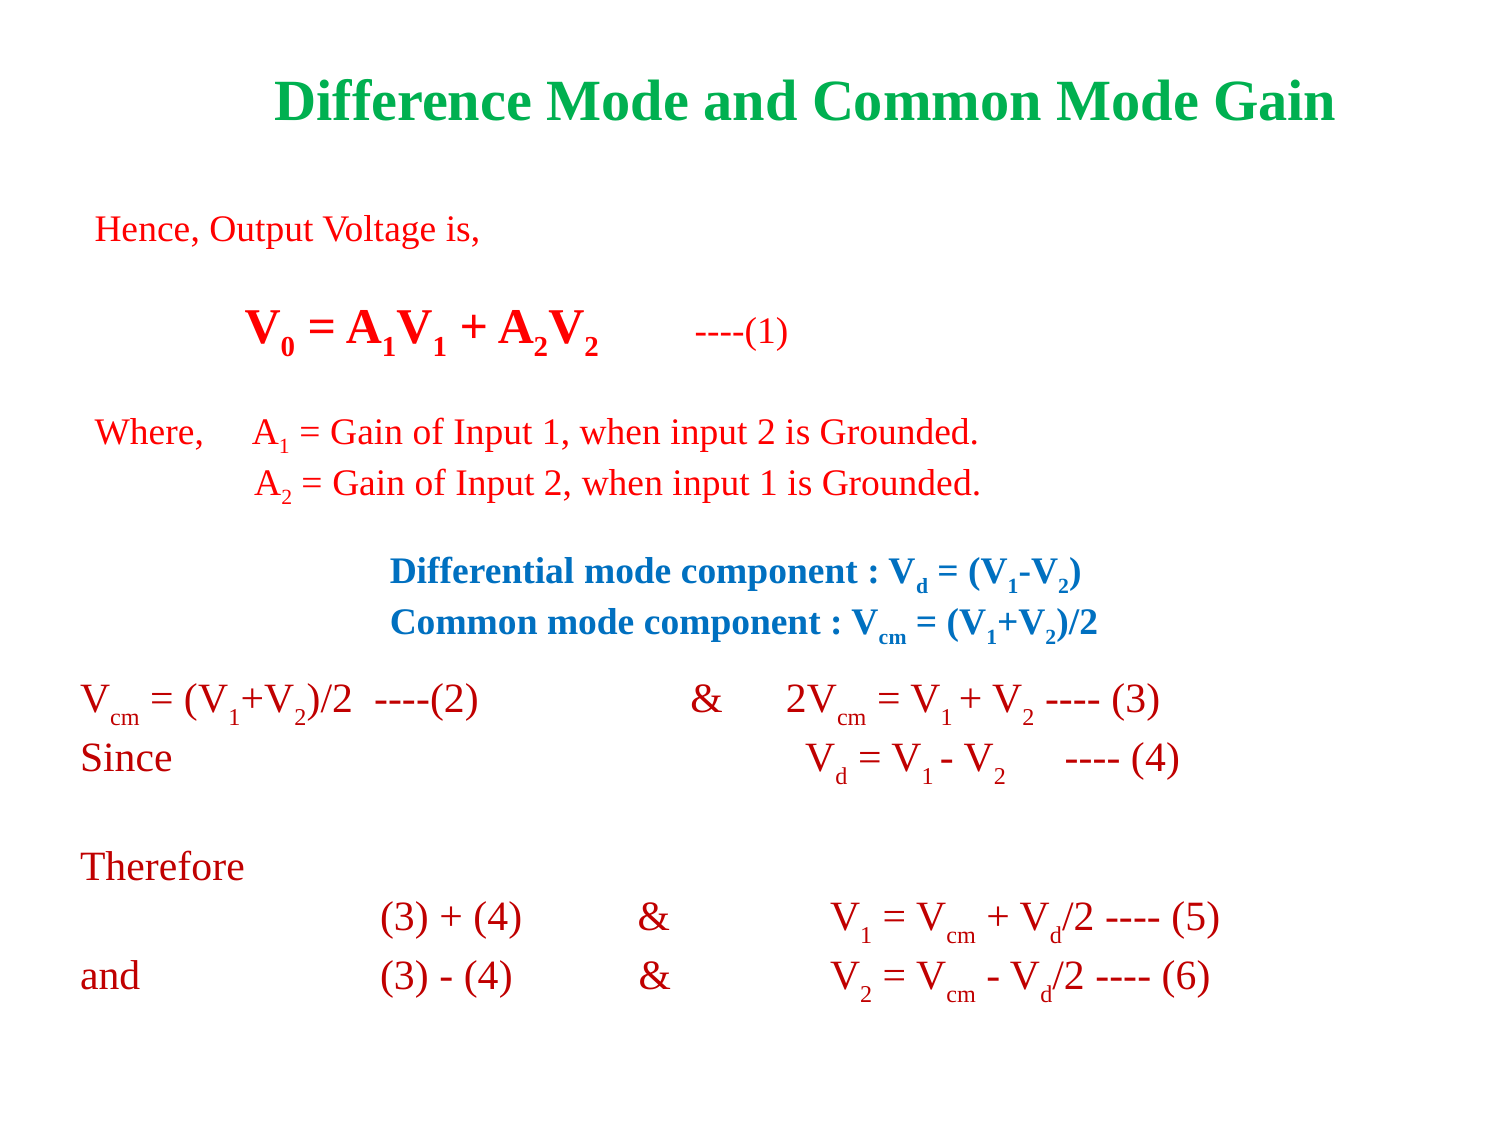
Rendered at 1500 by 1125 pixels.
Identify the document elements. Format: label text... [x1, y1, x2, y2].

text_box Differential mode component : Vd = (V1-V2) Common mode component : Vcm = (V1+V2)/2 [374, 538, 1125, 656]
text_box Vcm = (V1+V2)/2 ----(2) & 2Vcm = V1 + V2 ---- (3) Since Vd = V1 - V2 ---- (4) Therefore (3) + (4) & V1 = Vcm + Vd/2 ---- (5) and (3) - (4) & V2 = Vcm - Vd/2 ---- (6) [64, 663, 1447, 1015]
text_box Difference Mode and Common Mode Gain [259, 54, 1353, 140]
text_box Hence, Output Voltage is, V0 = A1V1 + A2V2 ----(1) Where, A1 = Gain of Input 1, when input 2 is Grounded. A2 = Gain of Input 2, when input 1 is Grounded. [79, 196, 997, 562]
